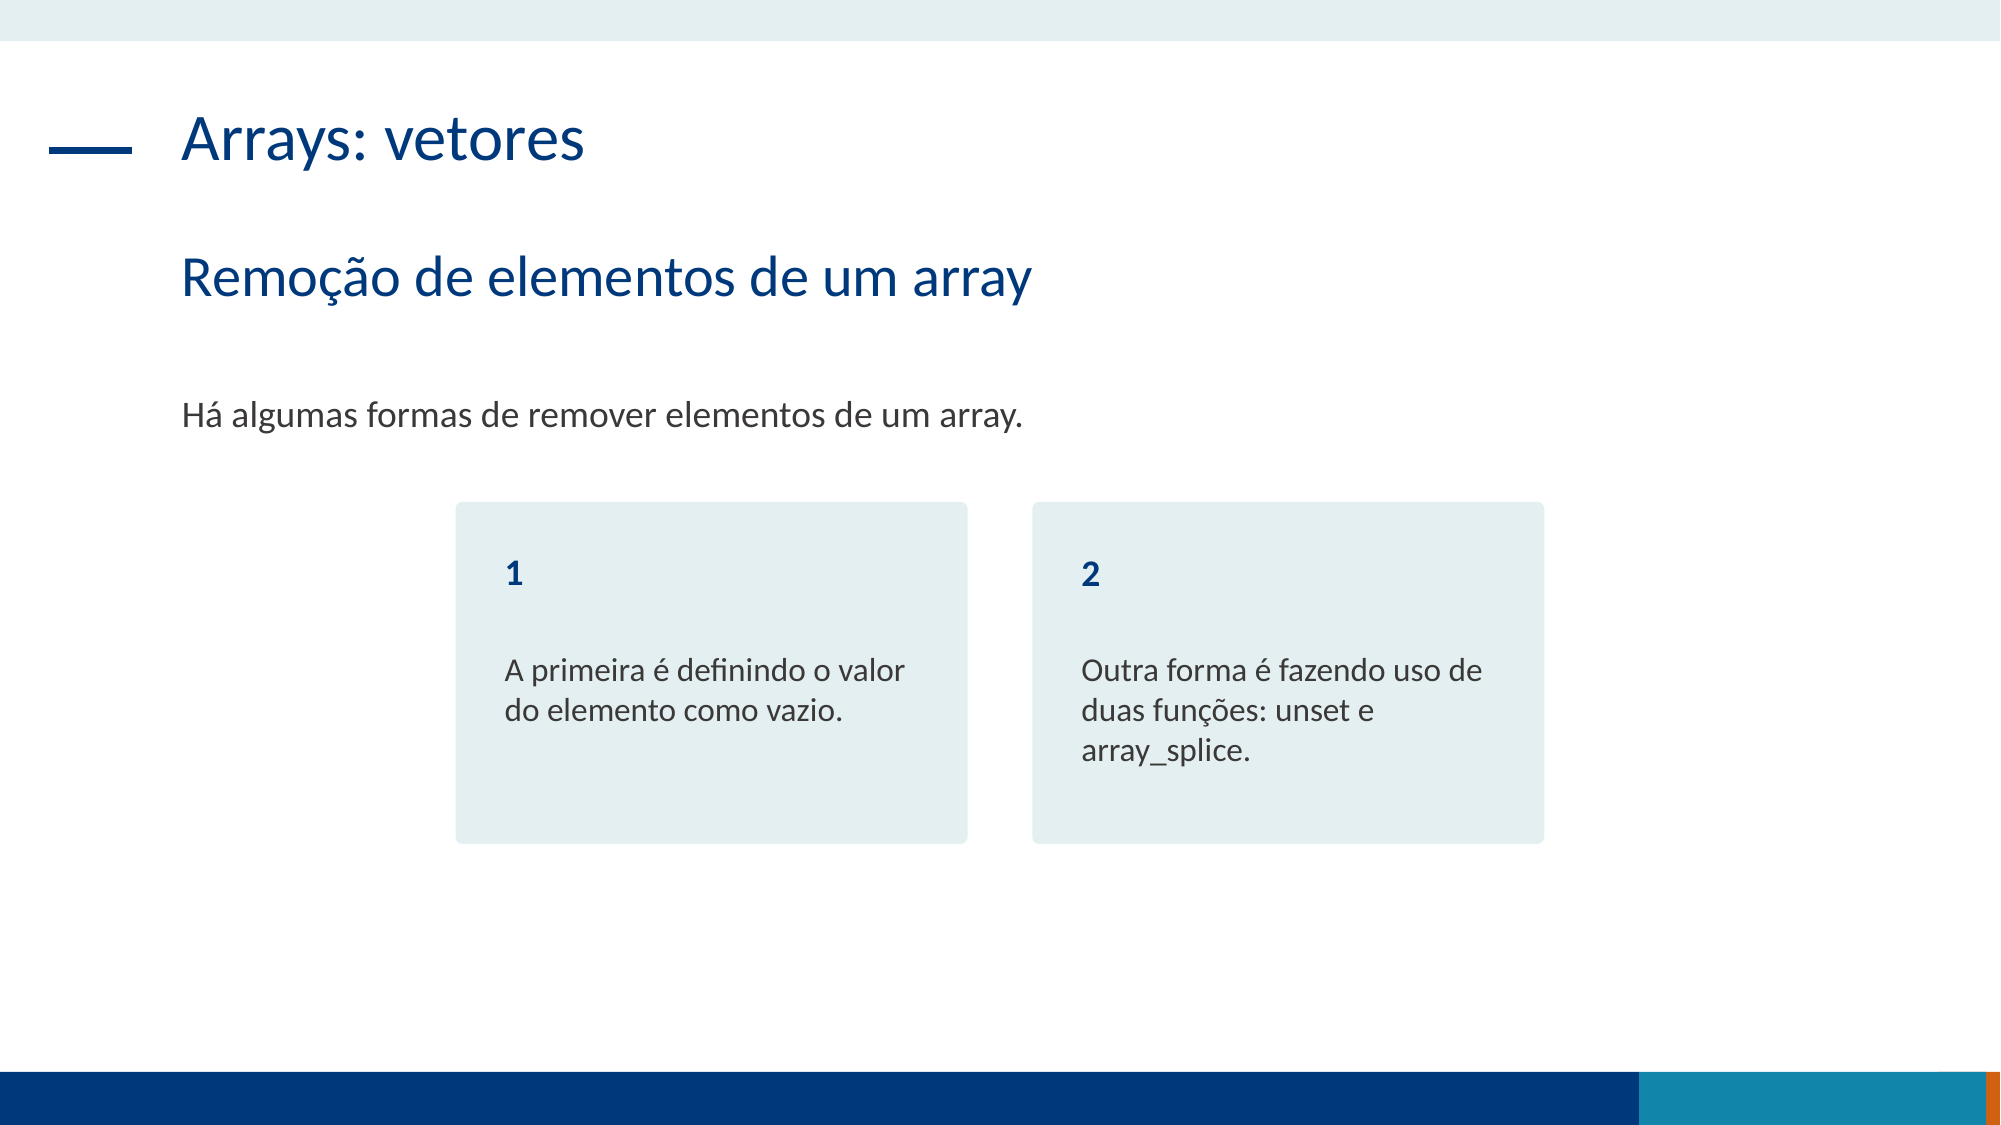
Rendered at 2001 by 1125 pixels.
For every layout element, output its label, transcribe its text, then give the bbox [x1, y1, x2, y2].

text_box Há algumas formas de remover elementos de um array. [167, 382, 1833, 442]
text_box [455, 501, 1545, 844]
list Arrays: vetores [167, 95, 1833, 237]
list Remoção de elementos de um array [167, 238, 1833, 380]
